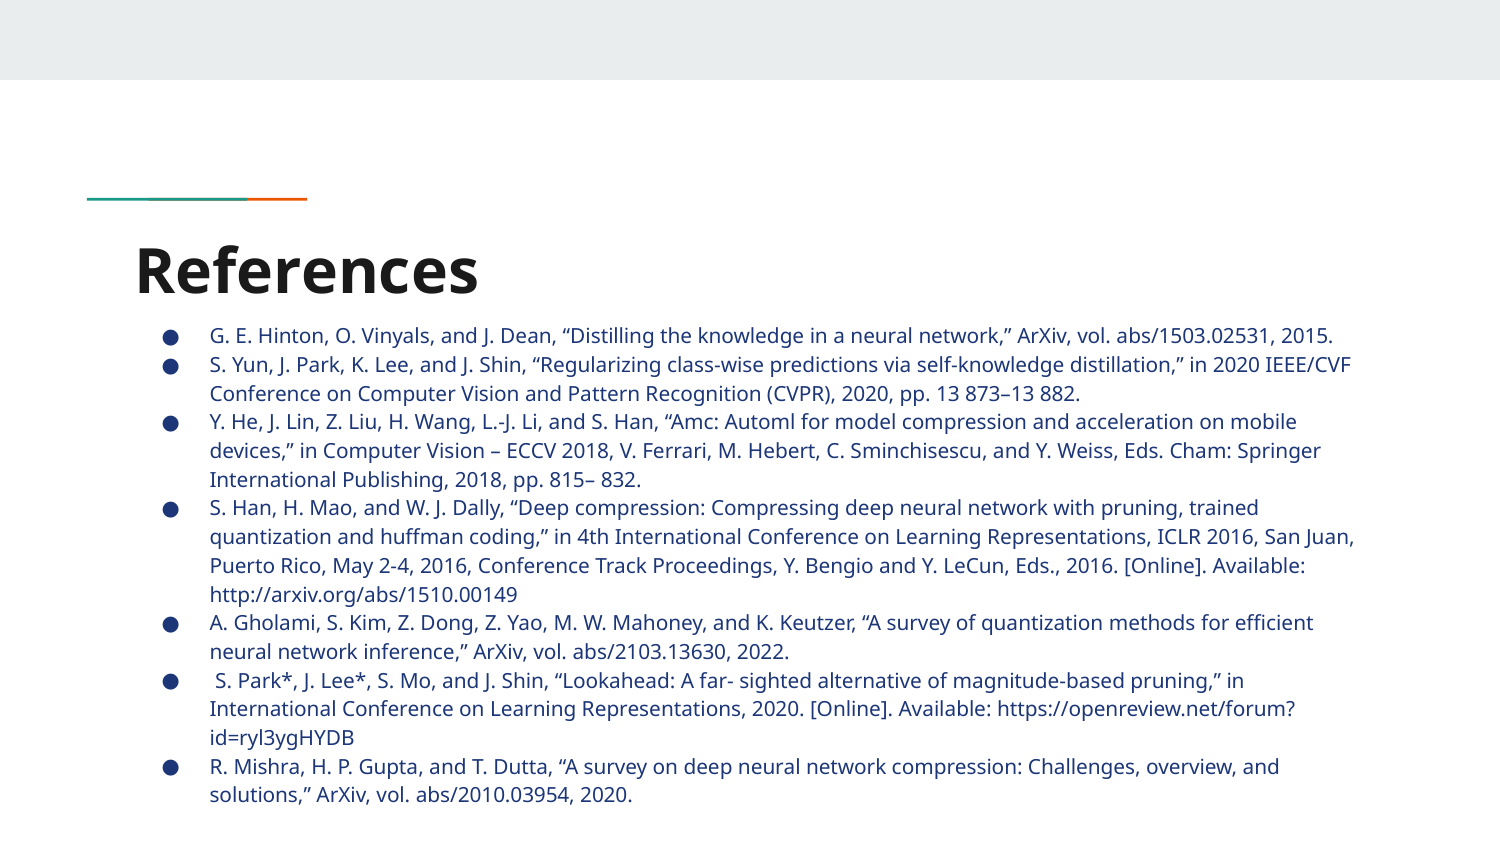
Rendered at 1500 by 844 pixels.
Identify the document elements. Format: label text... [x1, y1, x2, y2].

title References [119, 216, 1381, 304]
list G. E. Hinton, O. Vinyals, and J. Dean, “Distilling the knowledge in a neural network,” ArXiv, vol. abs/1503.02531, 2015. S. Yun, J. Park, K. Lee, and J. Shin, “Regularizing class-wise predictions via self-knowledge distillation,” in 2020 IEEE/CVF Conference on Computer Vision and Pattern Recognition (CVPR), 2020, pp. 13 873–13 882. Y. He, J. Lin, Z. Liu, H. Wang, L.-J. Li, and S. Han, “Amc: Automl for model compression and acceleration on mobile devices,” in Computer Vision – ECCV 2018, V. Ferrari, M. Hebert, C. Sminchisescu, and Y. Weiss, Eds. Cham: Springer International Publishing, 2018, pp. 815– 832. S. Han, H. Mao, and W. J. Dally, “Deep compression: Compressing deep neural network with pruning, trained quantization and huffman coding,” in 4th International Conference on Learning Representations, ICLR 2016, San Juan, Puerto Rico, May 2-4, 2016, Conference Track Proceedings, Y. Bengio and Y. LeCun, Eds., 2016. [Online]. Available: http://arxiv.org/abs/1510.00149 A. Gholami, S. Kim, Z. Dong, Z. Yao, M. W. Mahoney, and K. Keutzer, “A survey of quantization methods for efficient neural network inference,” ArXiv, vol. abs/2103.13630, 2022. S. Park*, J. Lee*, S. Mo, and J. Shin, “Lookahead: A far- sighted alternative of magnitude-based pruning,” in International Conference on Learning Representations, 2020. [Online]. Available: https://openreview.net/forum?id=ryl3ygHYDB R. Mishra, H. P. Gupta, and T. Dutta, “A survey on deep neural network compression: Challenges, overview, and solutions,” ArXiv, vol. abs/2010.03954, 2020. [119, 304, 1381, 739]
